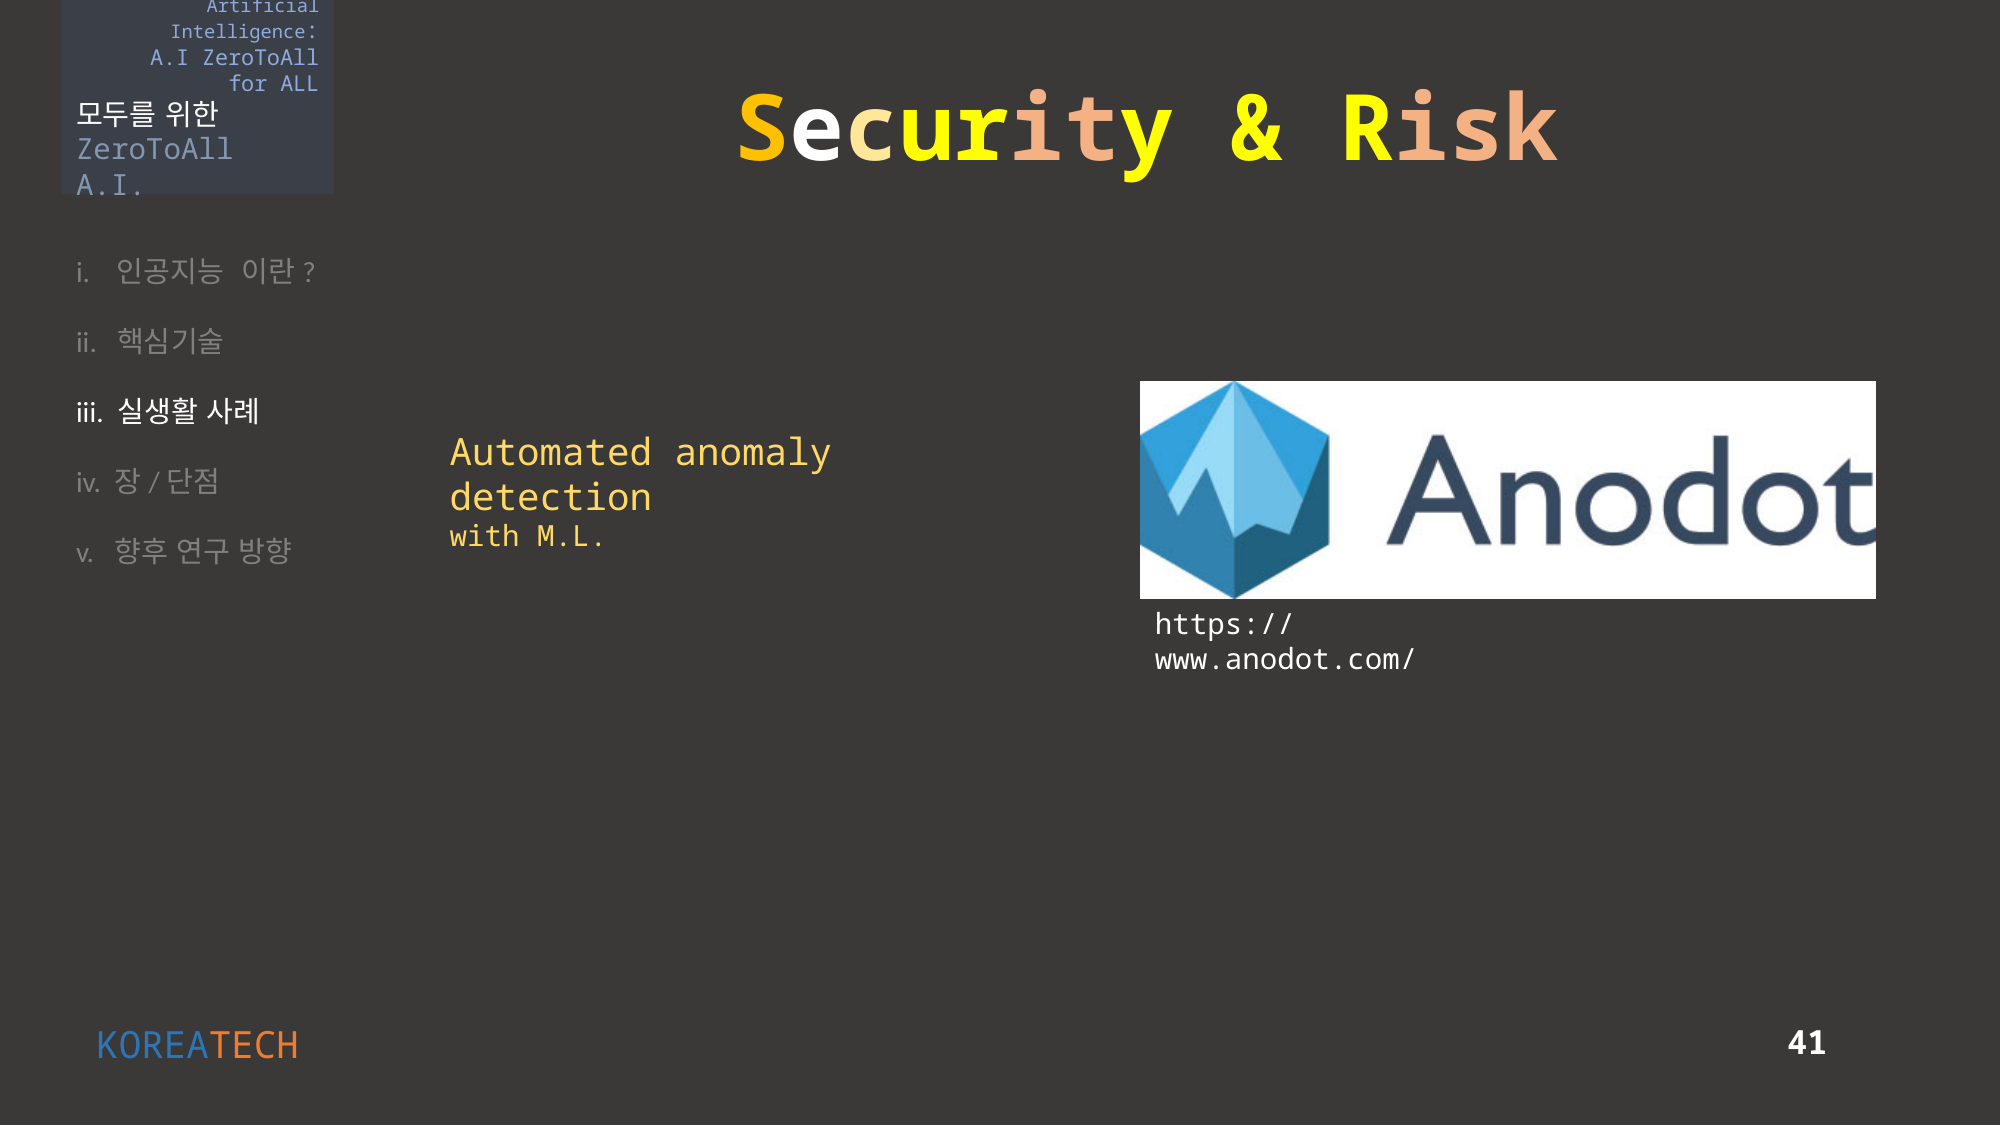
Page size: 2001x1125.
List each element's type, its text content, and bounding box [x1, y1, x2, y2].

text_box Artificial Intelligence: A.I ZeroToAll for ALL 모두를 위한 ZeroToAll A.I. [60, 0, 335, 195]
picture [1139, 381, 1876, 599]
text_box i. 인공지능 이란? ii. 핵심기술 iii. 실생활 사례 iv. 장/단점 v. 향후 연구 방향 [60, 222, 335, 599]
slide_number 41 [1412, 1013, 1863, 1074]
text_box https://www.anodot.com/ [1139, 599, 1564, 683]
text_box Automated anomaly detection with M.L. [434, 443, 1040, 537]
text_box Security & Risk [528, 52, 1767, 195]
text_box KOREATECH [81, 1013, 314, 1074]
